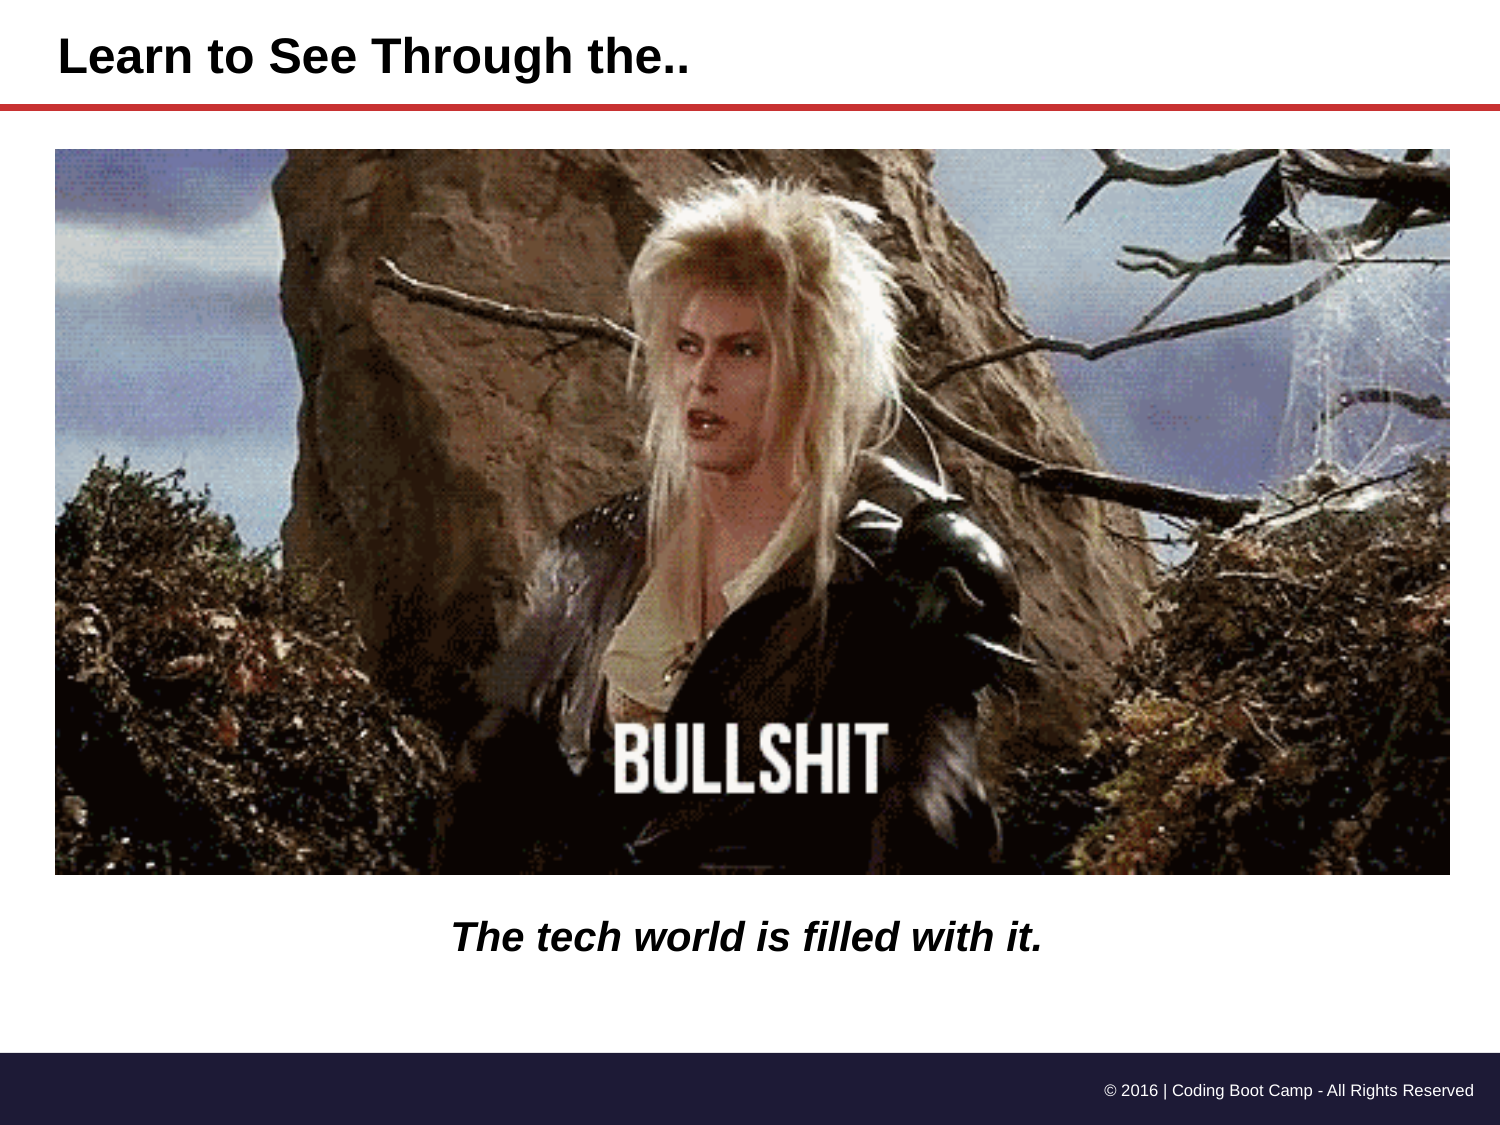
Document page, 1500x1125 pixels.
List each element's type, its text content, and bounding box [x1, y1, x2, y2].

text_box Learn to See Through the.. [50, 16, 913, 91]
picture [55, 149, 1450, 876]
text_box The tech world is filled with it. [43, 902, 1450, 968]
